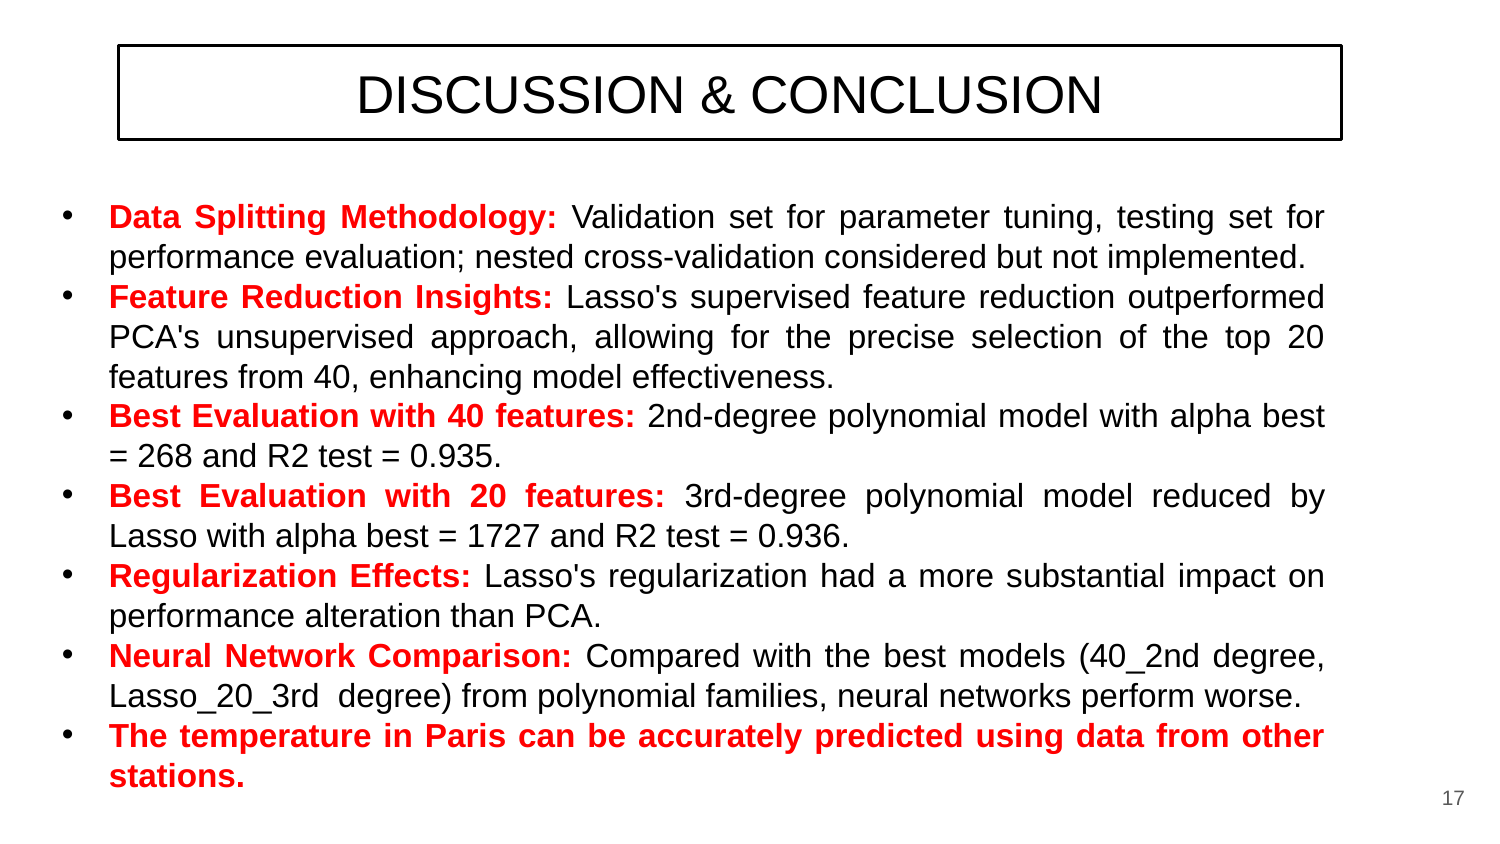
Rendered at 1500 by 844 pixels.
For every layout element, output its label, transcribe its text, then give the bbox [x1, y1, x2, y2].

title DISCUSSION & CONCLUSION [118, 45, 1342, 140]
slide_number 17 [1389, 764, 1480, 830]
text_box Data Splitting Methodology: Validation set for parameter tuning, testing set for performance evaluation; nested cross-validation considered but not implemented. Feature Reduction Insights: Lasso's supervised feature reduction outperformed PCA's unsupervised approach, allowing for the precise selection of the top 20 features from 40, enhancing model effectiveness. Best Evaluation with 40 features: 2nd-degree polynomial model with alpha best = 268 and R2 test = 0.935. Best Evaluation with 20 features: 3rd-degree polynomial model reduced by Lasso with alpha best = 1727 and R2 test = 0.936. Regularization Effects: Lasso's regularization had a more substantial impact on performance alteration than PCA. Neural Network Comparison: Compared with the best models (40_2nd degree, Lasso_20_3rd degree) from polynomial families, neural networks perform worse. The temperature in Paris can be accurately predicted using data from other stations. [46, 180, 1342, 783]
